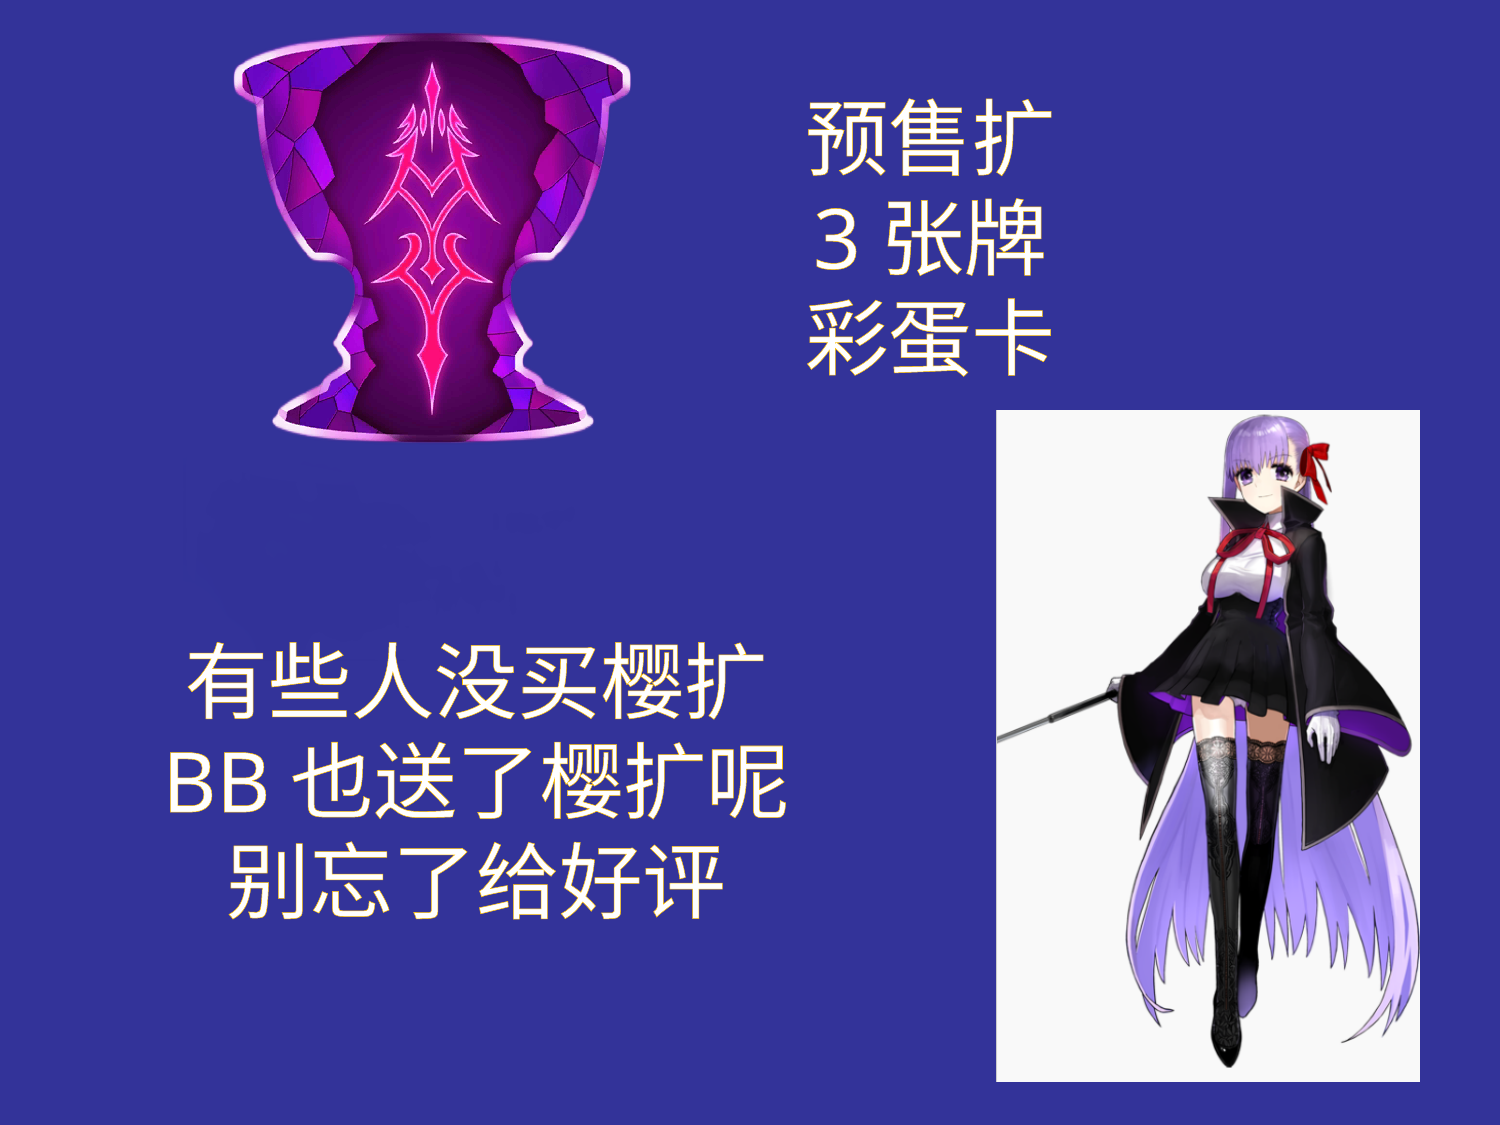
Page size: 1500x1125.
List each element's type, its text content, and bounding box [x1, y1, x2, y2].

picture [182, 0, 679, 661]
text_box 有些人没买樱扩 BB也送了樱扩呢 别忘了给好评 [89, 621, 863, 1037]
picture [996, 410, 1420, 1082]
text_box 预售扩 3张牌 彩蛋卡 [679, 78, 1241, 393]
